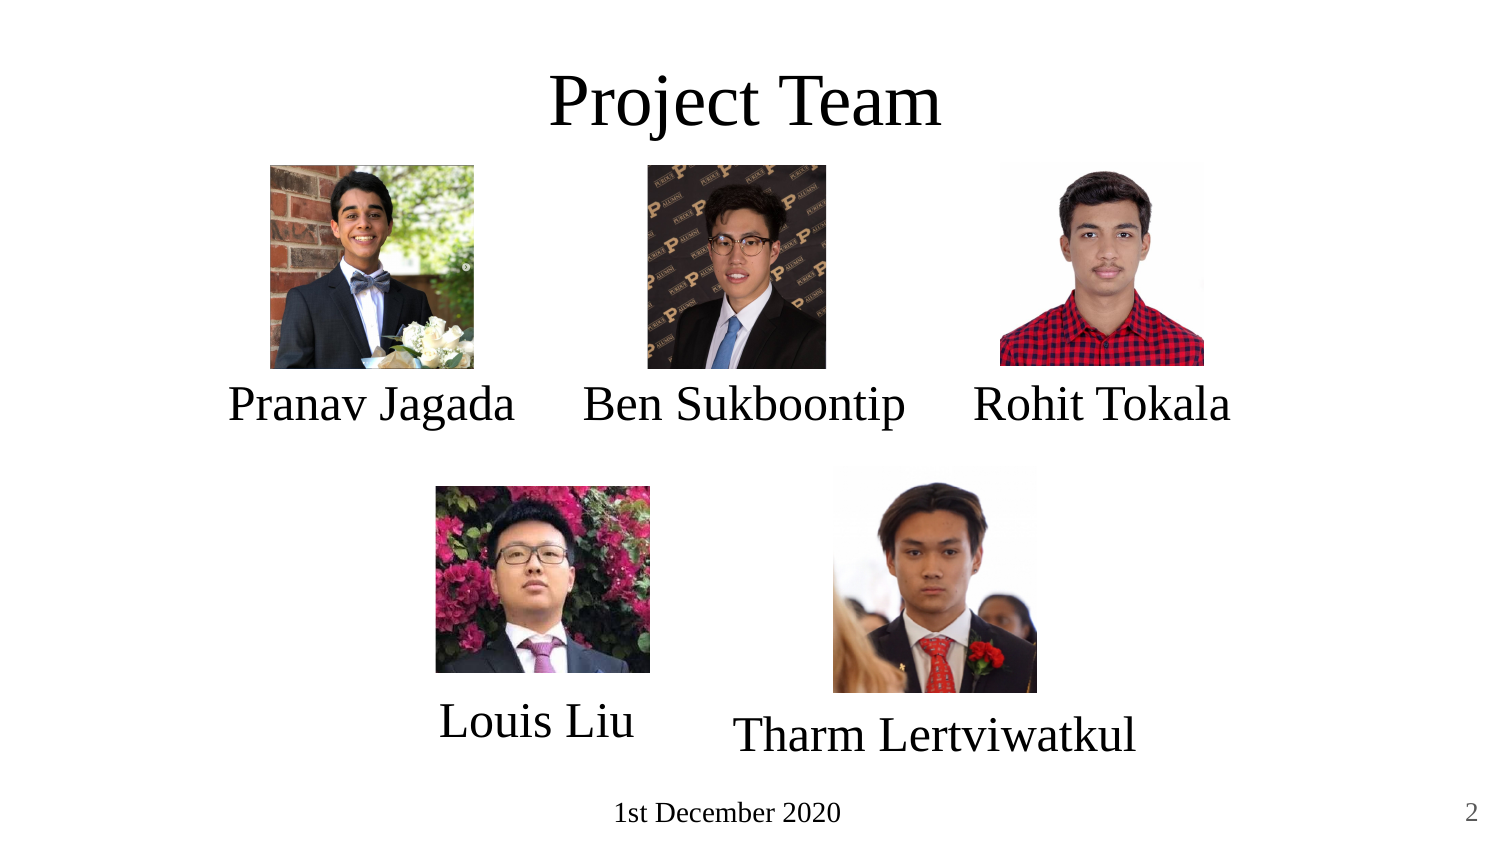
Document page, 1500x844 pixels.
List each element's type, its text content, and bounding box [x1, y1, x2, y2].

text_box Ben Sukboontip [558, 355, 931, 449]
picture [435, 486, 651, 673]
slide_number ‹#› [1403, 779, 1494, 844]
text_box Tharm Lertviwatkul [713, 686, 1157, 780]
text_box Rohit Tokala [943, 355, 1261, 449]
picture [270, 164, 474, 370]
text_box Pranav Jagada [199, 355, 545, 449]
picture [833, 466, 1037, 694]
picture [1000, 162, 1204, 366]
picture [647, 164, 827, 369]
text_box Louis Liu [350, 672, 723, 765]
title Project Team [96, 40, 1397, 163]
